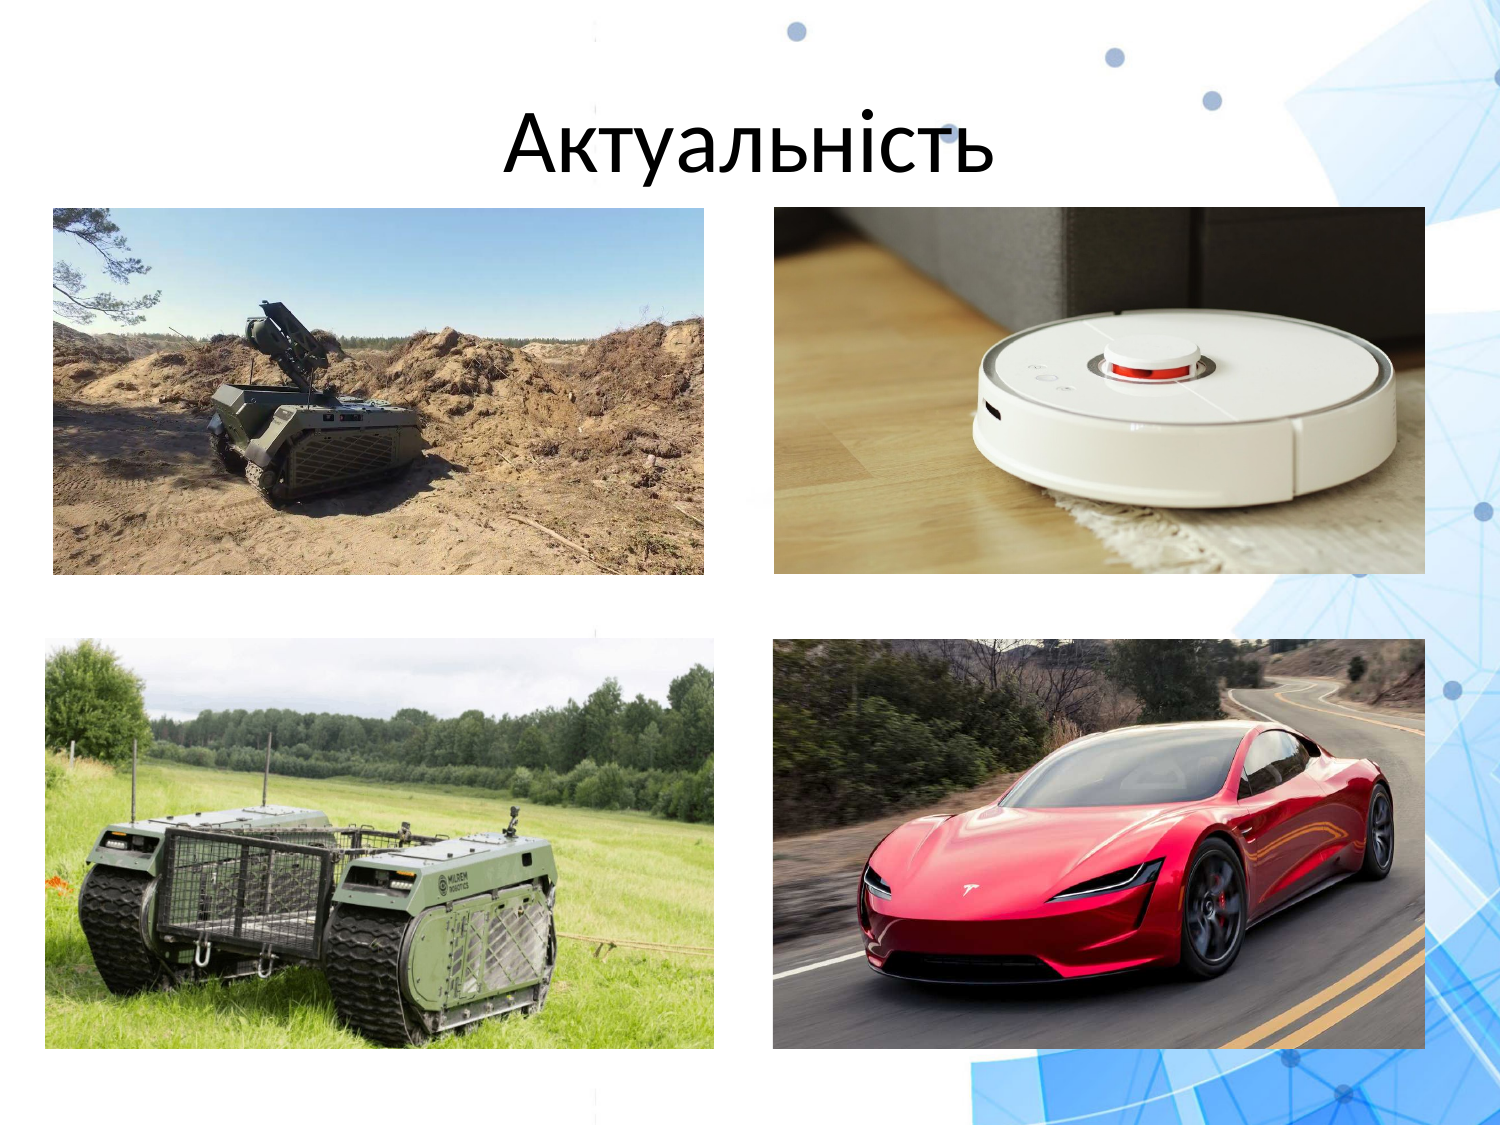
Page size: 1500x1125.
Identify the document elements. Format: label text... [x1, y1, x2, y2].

title Актуальність [75, 41, 1425, 230]
picture [0, 0, 1500, 1125]
